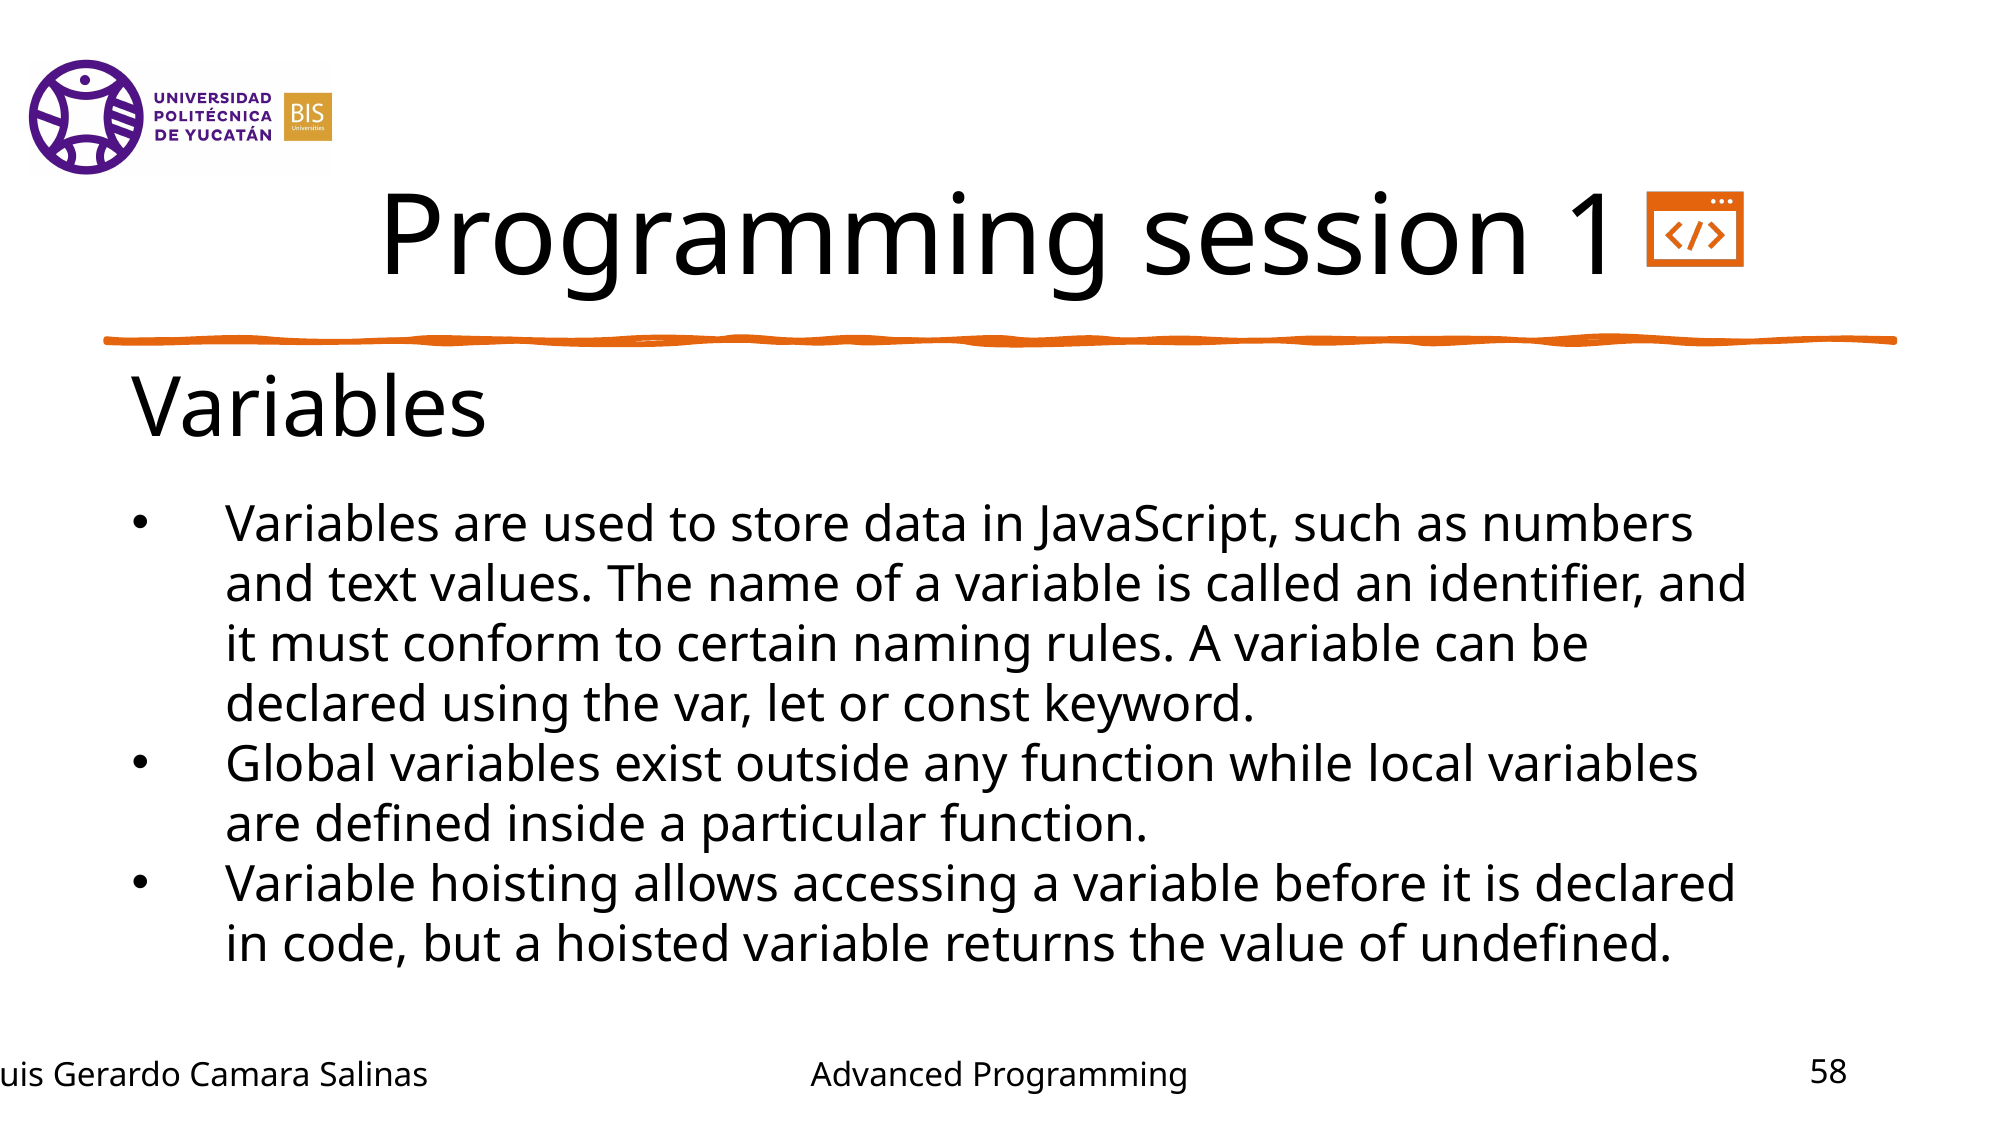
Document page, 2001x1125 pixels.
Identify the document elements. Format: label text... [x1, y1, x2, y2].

footer Advanced Programming [662, 1042, 1338, 1103]
title Programming session 1 [140, 120, 1865, 338]
text_box Luis Gerardo Camara Salinas [0, 1042, 543, 1103]
slide_number 58 [1412, 1042, 1863, 1103]
text_box Variables are used to store data in JavaScript, such as numbers and text values. The name of a variable is called an identifier, and it must conform to certain naming rules. A variable can be declared using the var, let or const keyword. Global variables exist outside any function while local variables are defined inside a particular function. Variable hoisting allows accessing a variable before it is declared in code, but a hoisted variable returns the value of undefined. [116, 484, 1802, 979]
picture [1637, 171, 1753, 287]
text_box Variables [116, 345, 1863, 461]
picture [28, 59, 333, 175]
